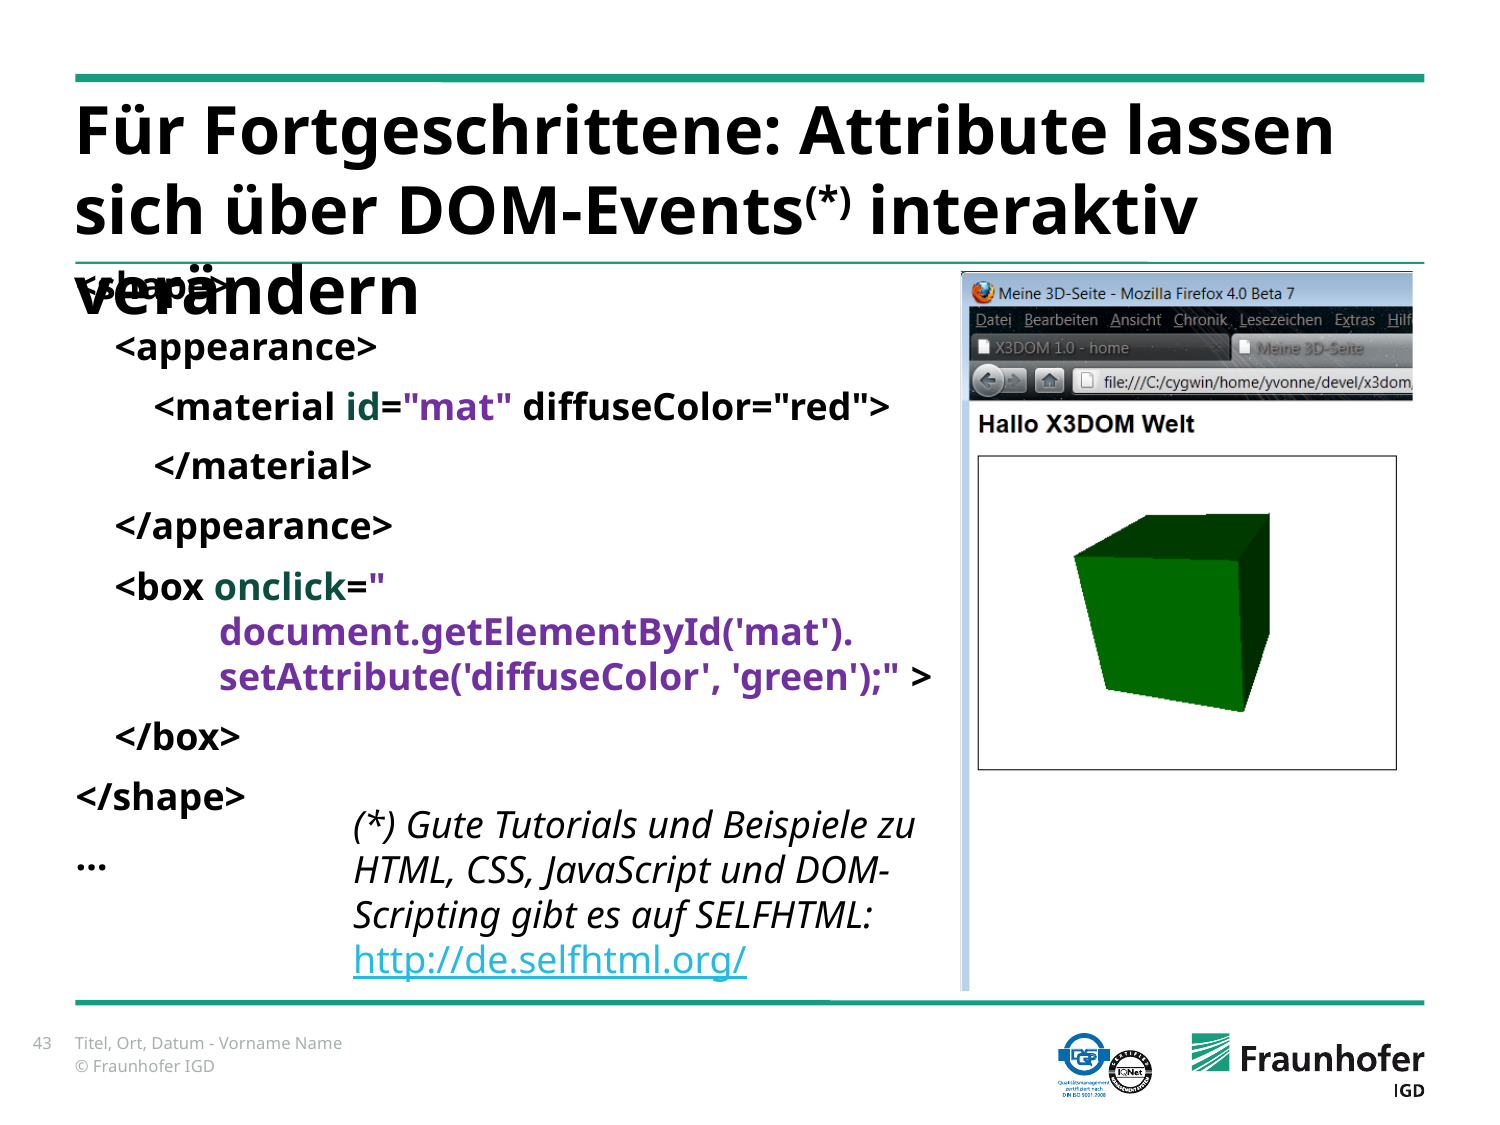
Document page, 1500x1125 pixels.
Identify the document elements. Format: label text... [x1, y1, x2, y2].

title Für Fortgeschrittene: Attribute lassen sich über DOM-Events(*) interaktiv verändern [74, 87, 1424, 260]
picture [960, 271, 1413, 991]
slide_number 43 [0, 1032, 53, 1054]
text_box (*) Gute Tutorials und Beispiele zu HTML, CSS, JavaScript und DOM-Scripting gibt es auf SELFHTML: http://de.selfhtml.org/ [338, 793, 951, 995]
list <shape> <appearance> <material id="mat" diffuseColor="red"> </material> </appearance> <box onclick=" document.getElementById('mat'). setAttribute('diffuseColor', 'green');" > </box> </shape> … [75, 262, 952, 988]
footer Titel, Ort, Datum - Vorname Name [74, 1032, 550, 1054]
